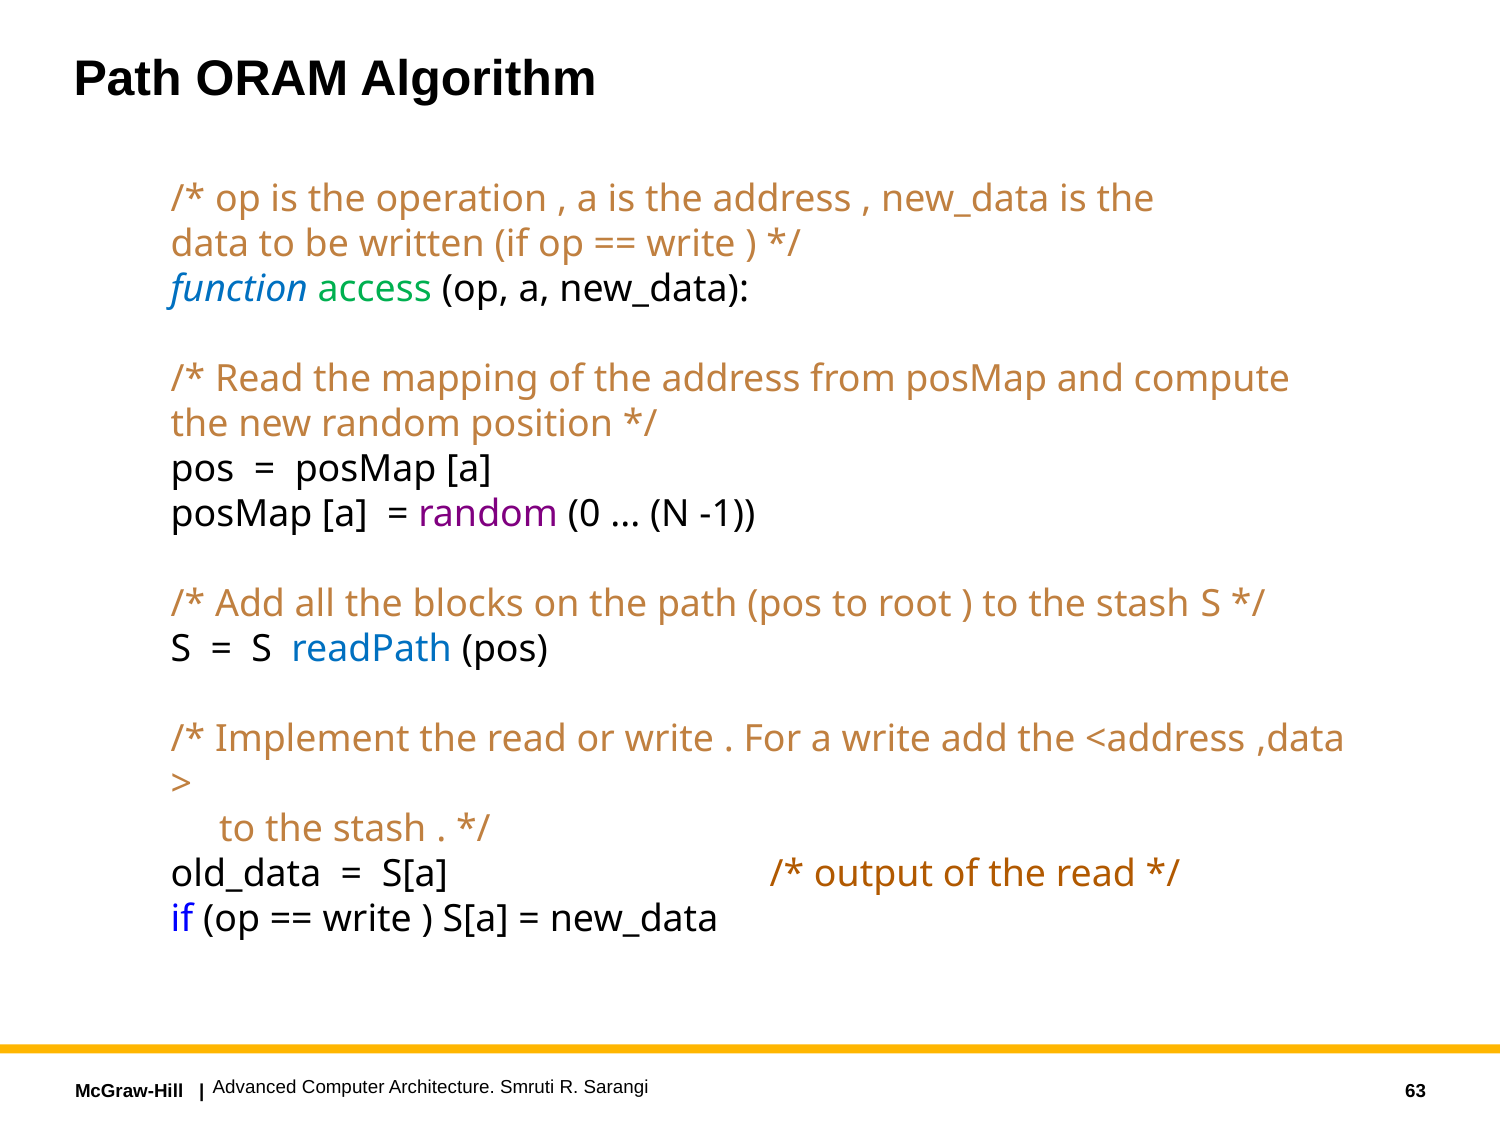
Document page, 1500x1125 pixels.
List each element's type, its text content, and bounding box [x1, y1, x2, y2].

footer Advanced Computer Architecture. Smruti R. Sarangi [197, 1067, 1098, 1105]
slide_number 63 [1283, 1071, 1442, 1109]
title Path ORAM Algorithm [58, 45, 1184, 180]
